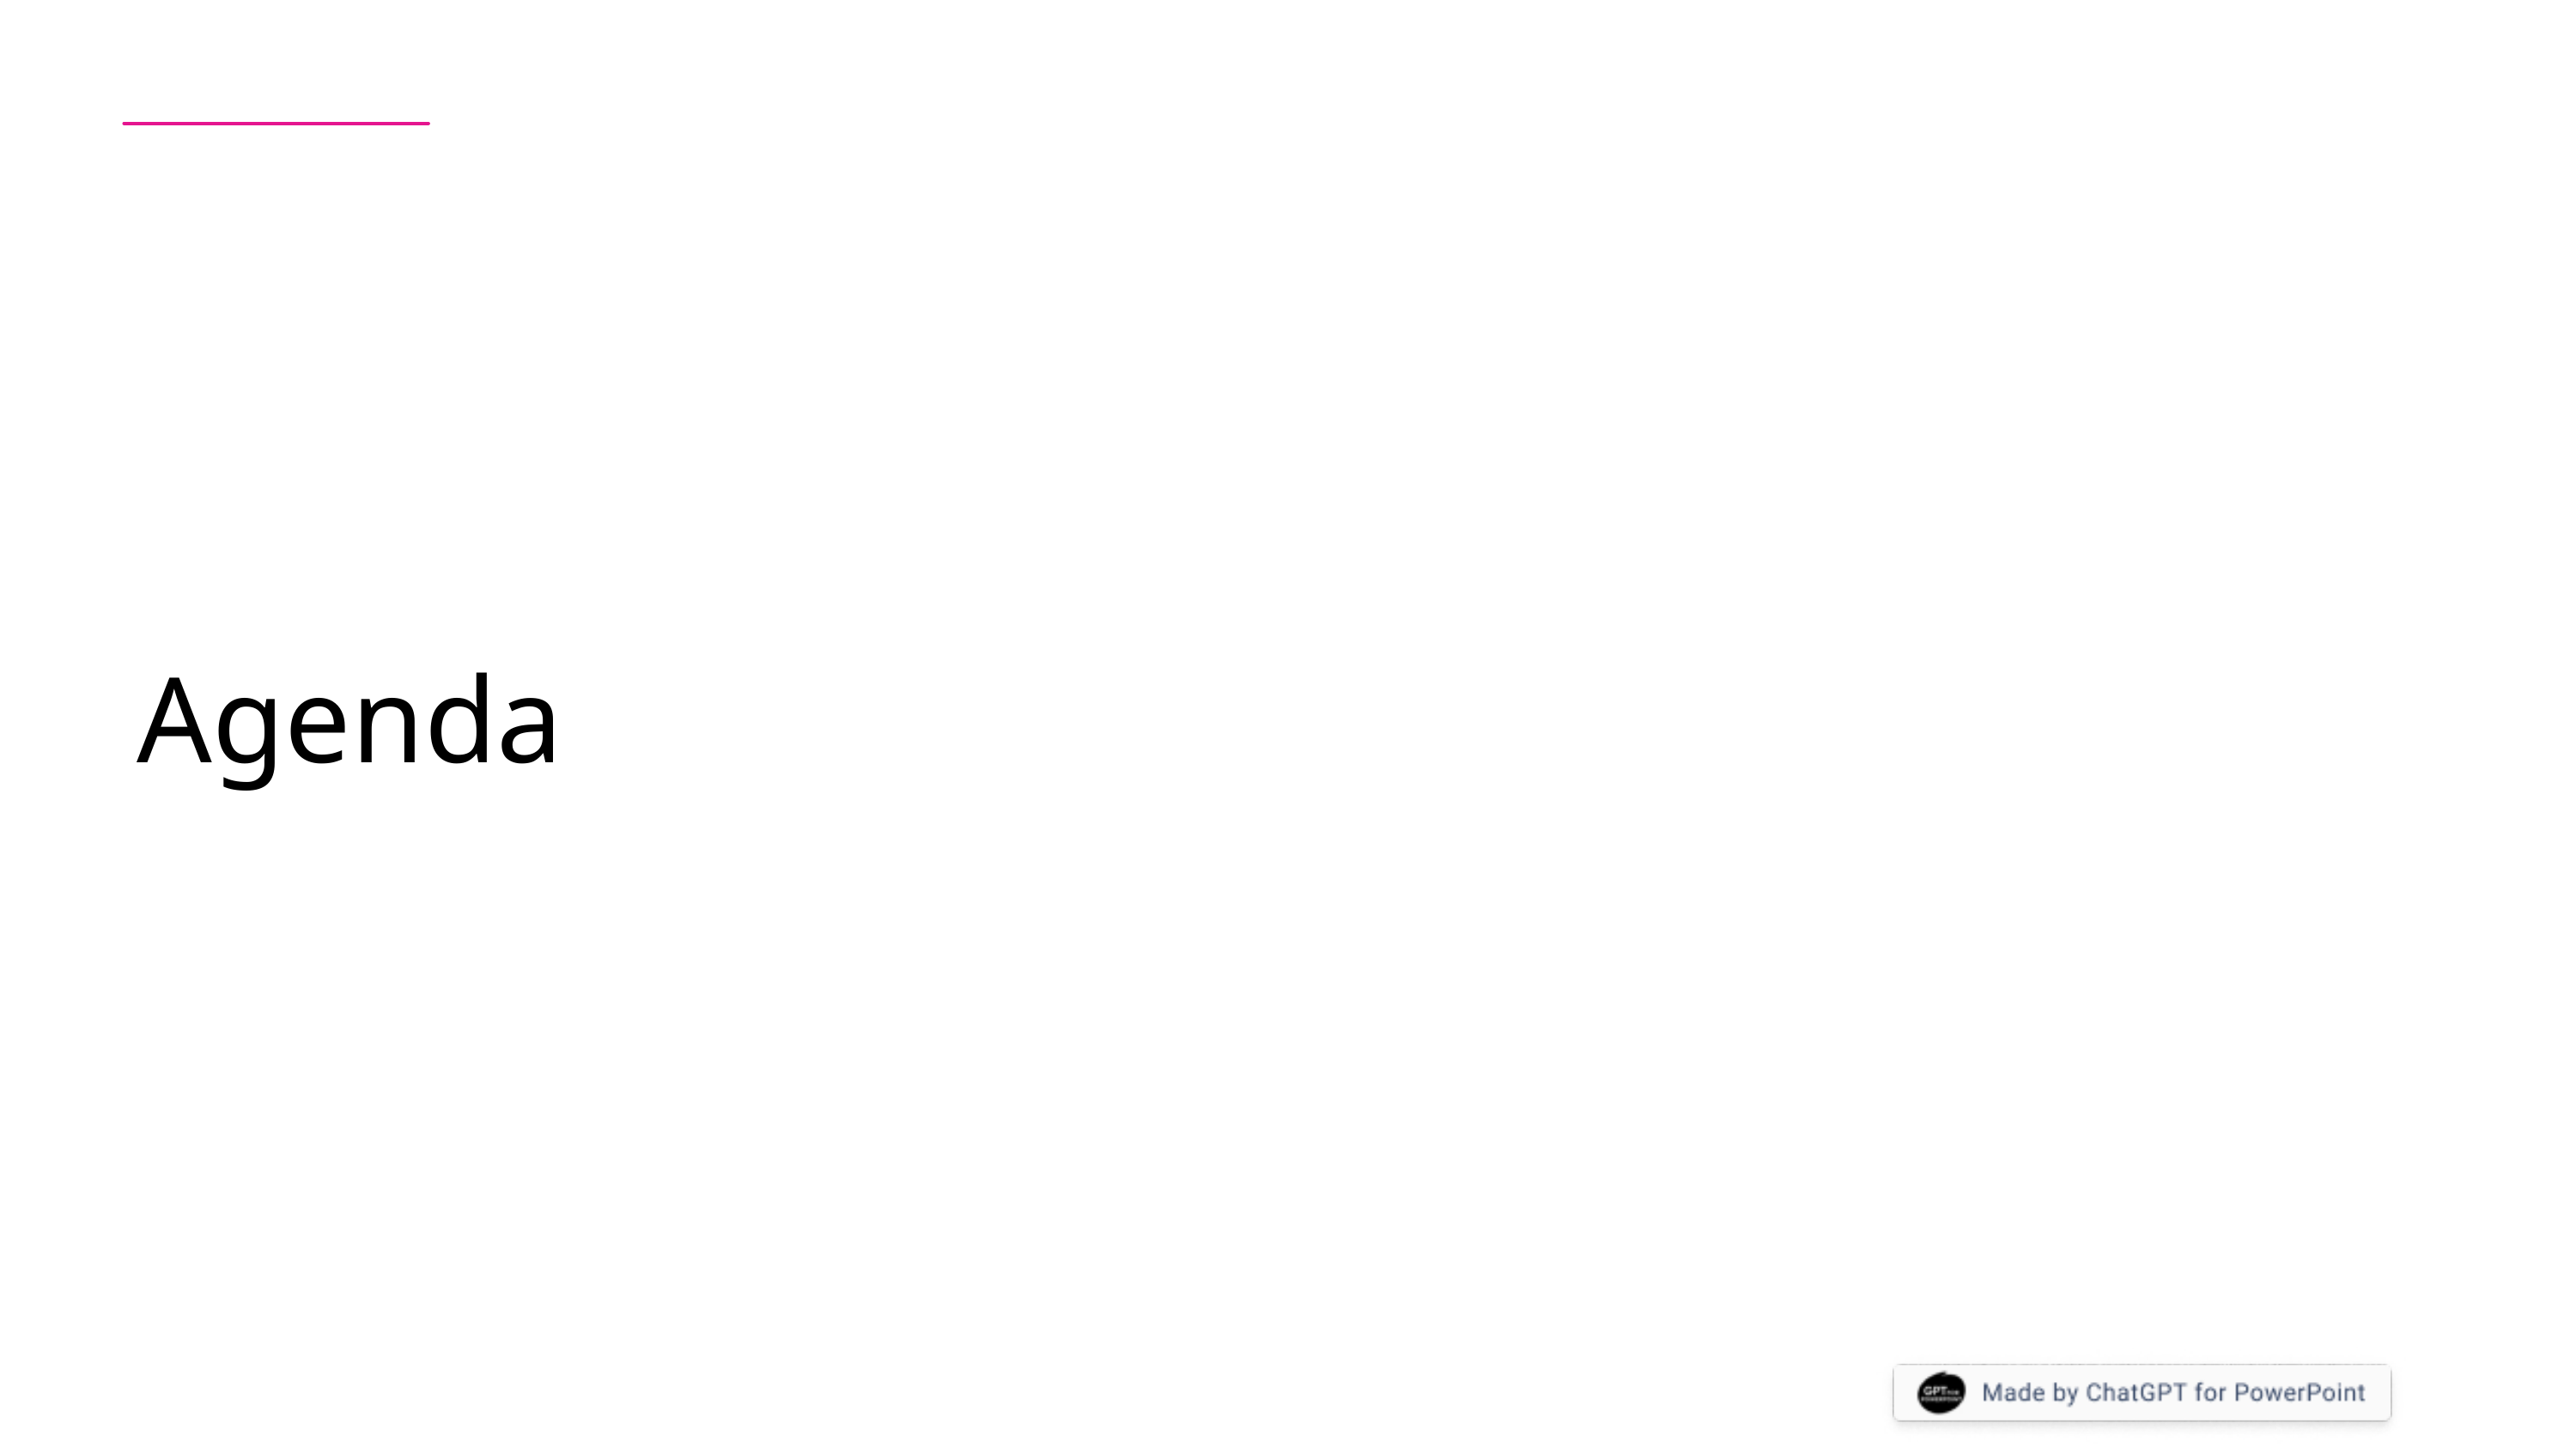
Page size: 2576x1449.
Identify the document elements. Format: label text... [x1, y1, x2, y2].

title Agenda [124, 392, 862, 1056]
picture [1874, 1347, 2412, 1444]
